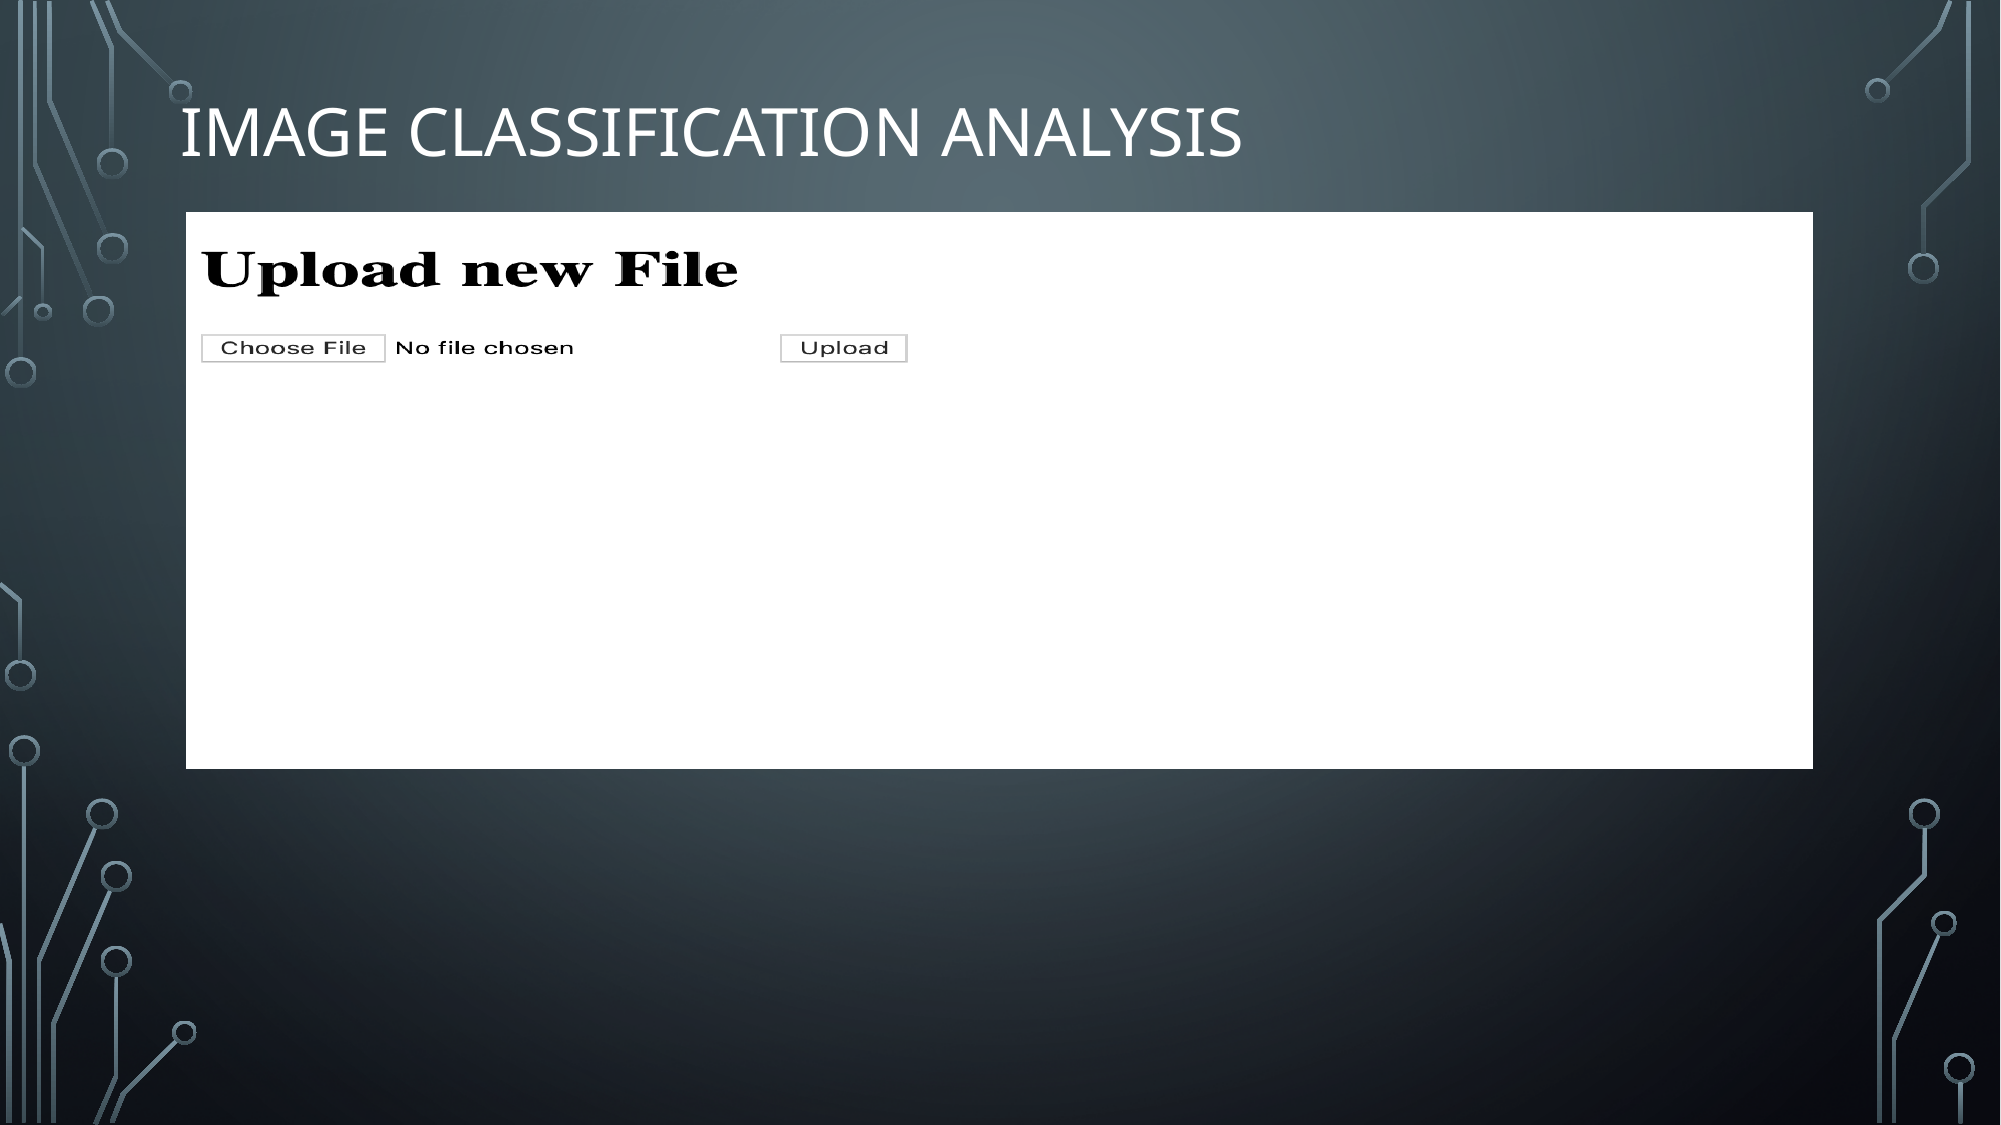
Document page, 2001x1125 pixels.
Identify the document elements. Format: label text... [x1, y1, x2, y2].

title Image classification Analysis [165, 43, 1792, 178]
picture [186, 212, 1813, 769]
